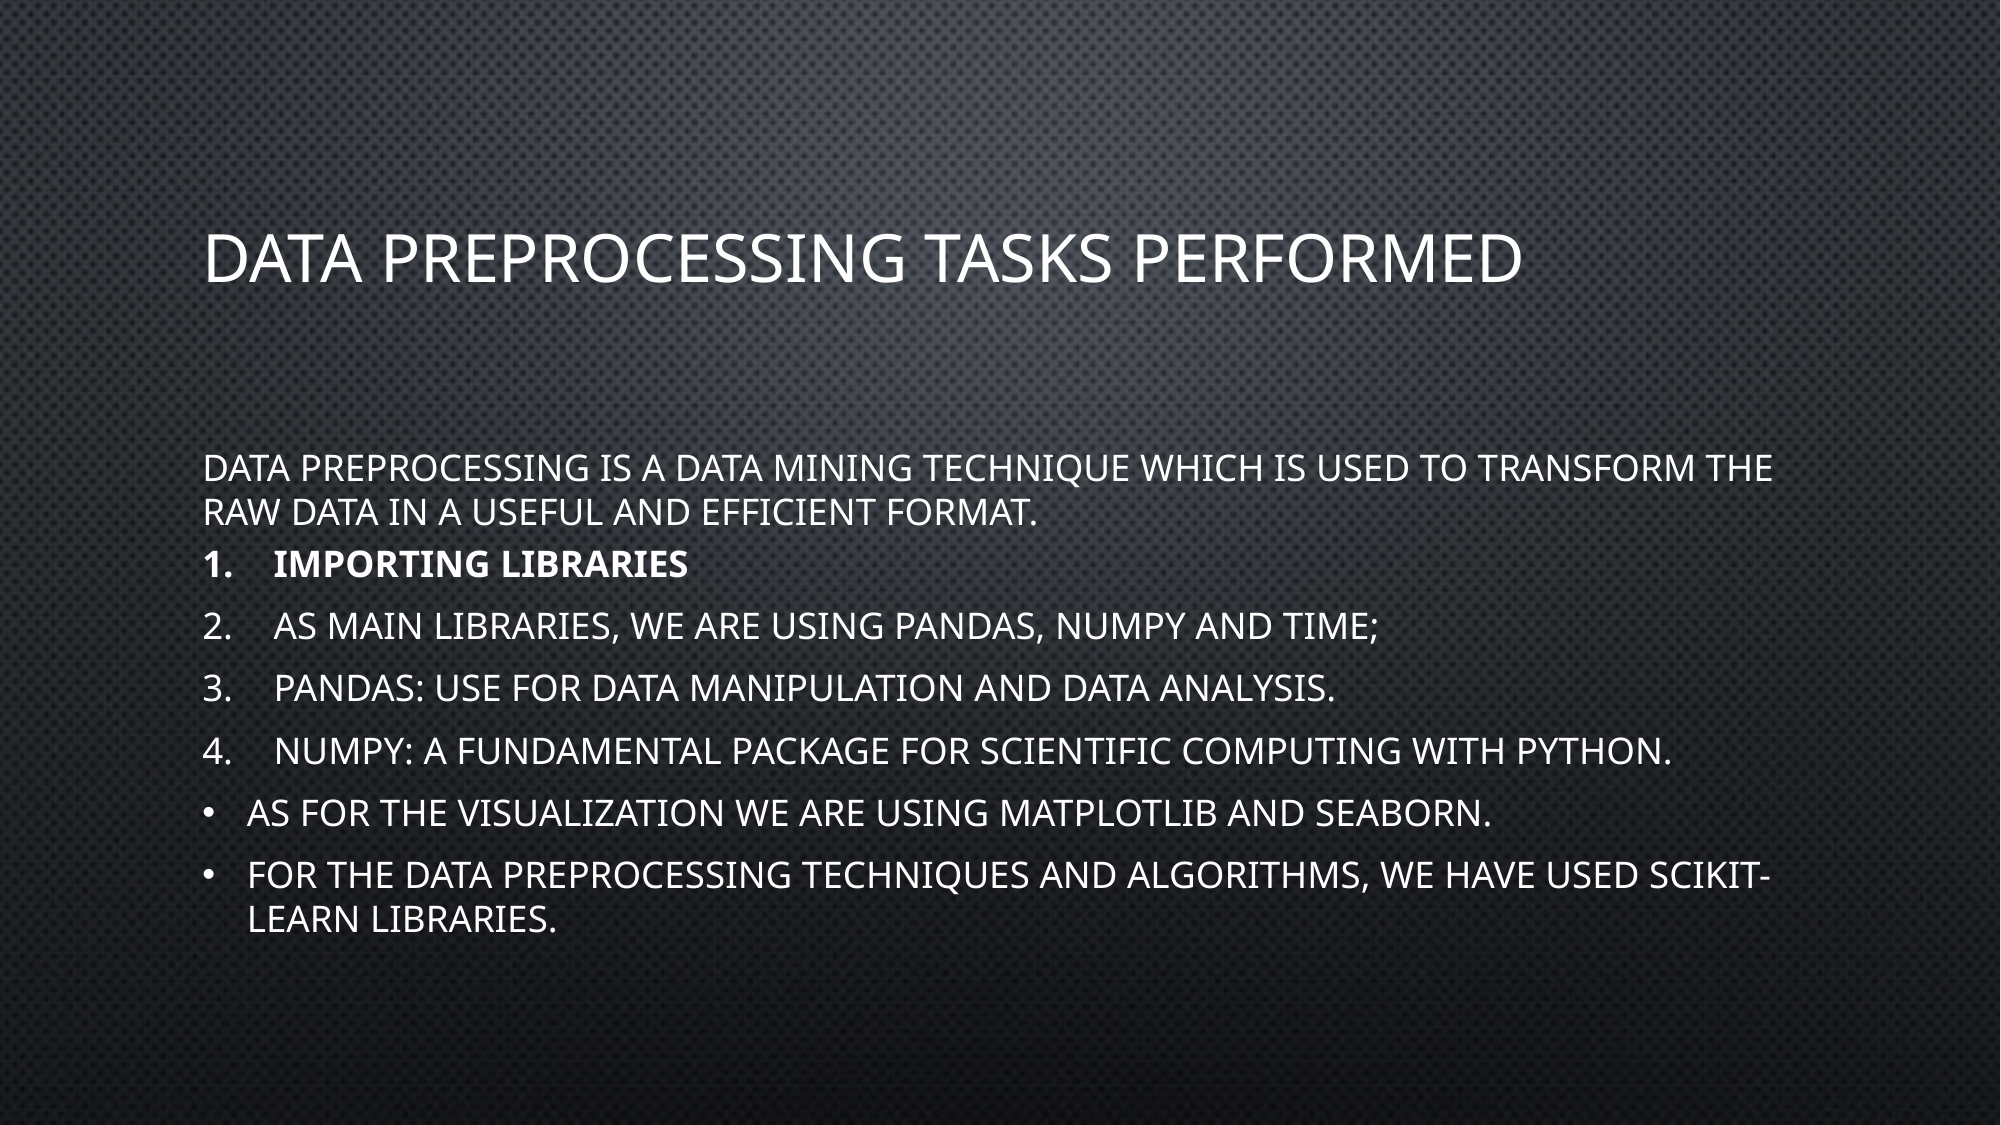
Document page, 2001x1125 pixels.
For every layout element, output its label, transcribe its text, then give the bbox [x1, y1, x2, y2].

title Data preprocessing Tasks performed [187, 99, 1813, 413]
list Data preprocessing is a data mining technique which is used to transform the raw data in a useful and efficient format. Importing libraries As main libraries, We are using Pandas, Numpy and time; Pandas: Use for data manipulation and data analysis. Numpy: a fundamental package for scientific computing with Python. As for the visualization We are using Matplotlib and Seaborn. For the data preprocessing techniques and algorithms, we have used Scikit-learn libraries. [187, 437, 1813, 950]
